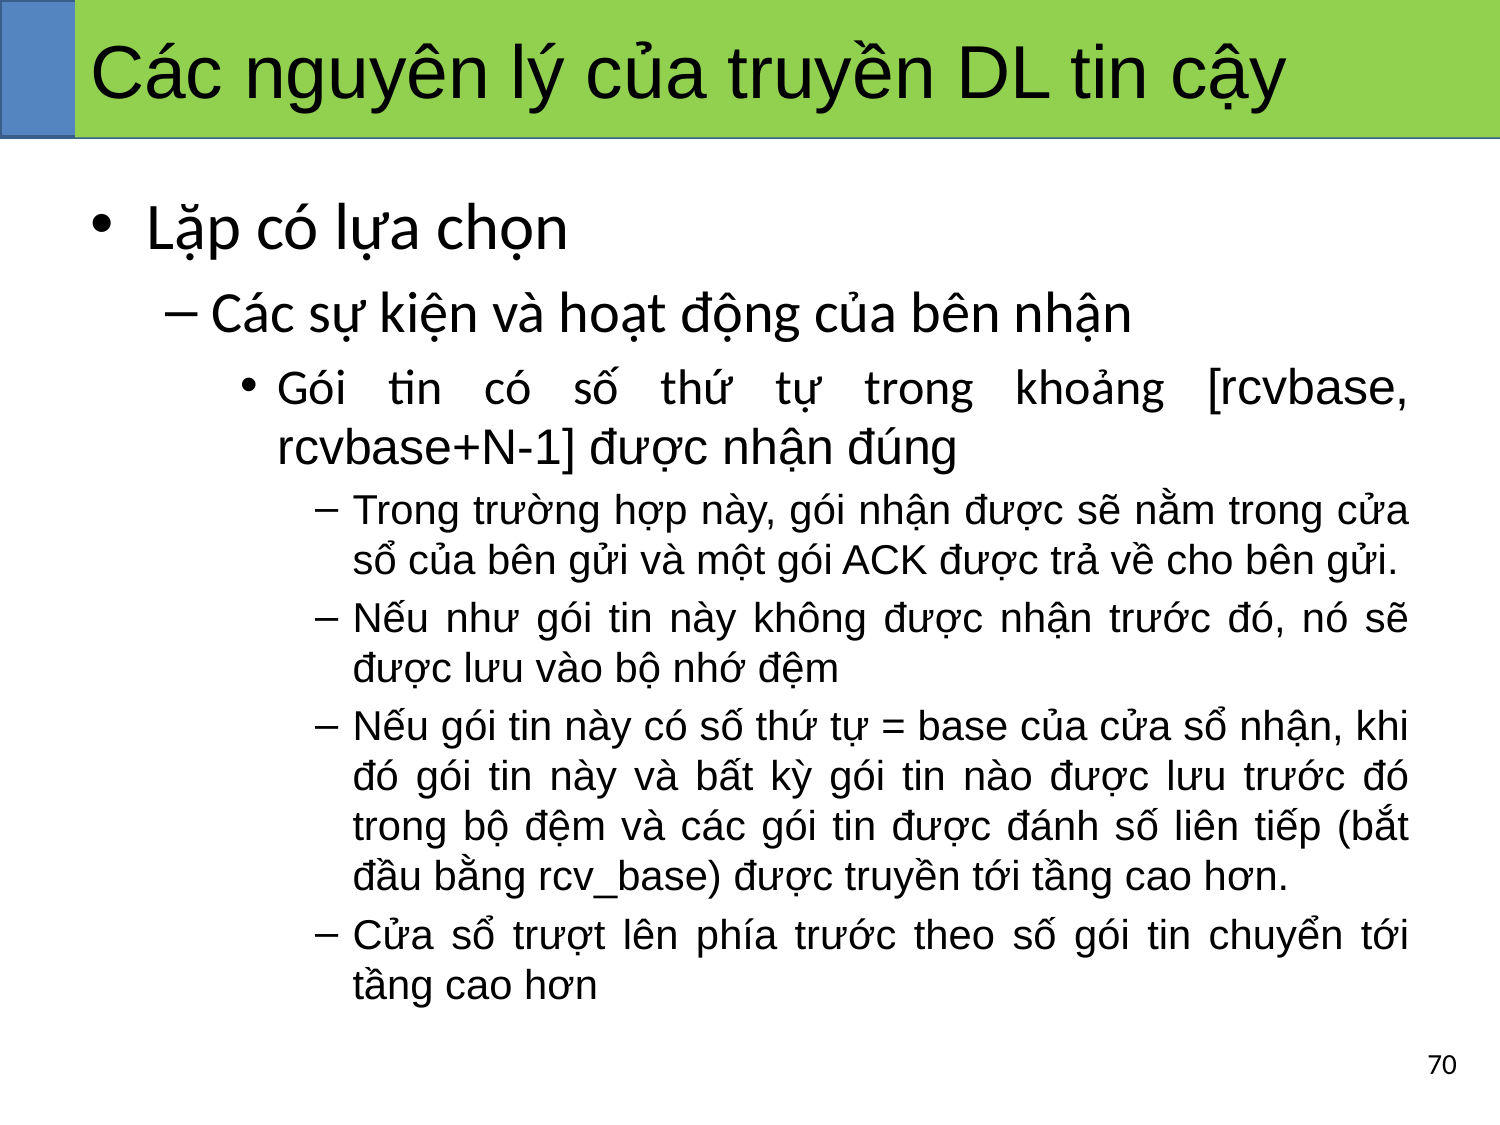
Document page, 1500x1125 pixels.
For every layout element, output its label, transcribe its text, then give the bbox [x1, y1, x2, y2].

title Các nguyên lý của truyền DL tin cậy [75, 0, 1500, 138]
slide_number ‹#› [1412, 1037, 1488, 1098]
list Lặp có lựa chọn Các sự kiện và hoạt động của bên nhận Gói tin có số thứ tự trong khoảng [rcvbase, rcvbase+N-1] được nhận đúng Trong trường hợp này, gói nhận được sẽ nằm trong cửa sổ của bên gửi và một gói ACK được trả về cho bên gửi. Nếu như gói tin này không được nhận trước đó, nó sẽ được lưu vào bộ nhớ đệm Nếu gói tin này có số thứ tự = base của cửa sổ nhận, khi đó gói tin này và bất kỳ gói tin nào được lưu trước đó trong bộ đệm và các gói tin được đánh số liên tiếp (bắt đầu bằng rcv_base) được truyền tới tầng cao hơn. Cửa sổ trượt lên phía trước theo số gói tin chuyển tới tầng cao hơn [75, 174, 1425, 1038]
